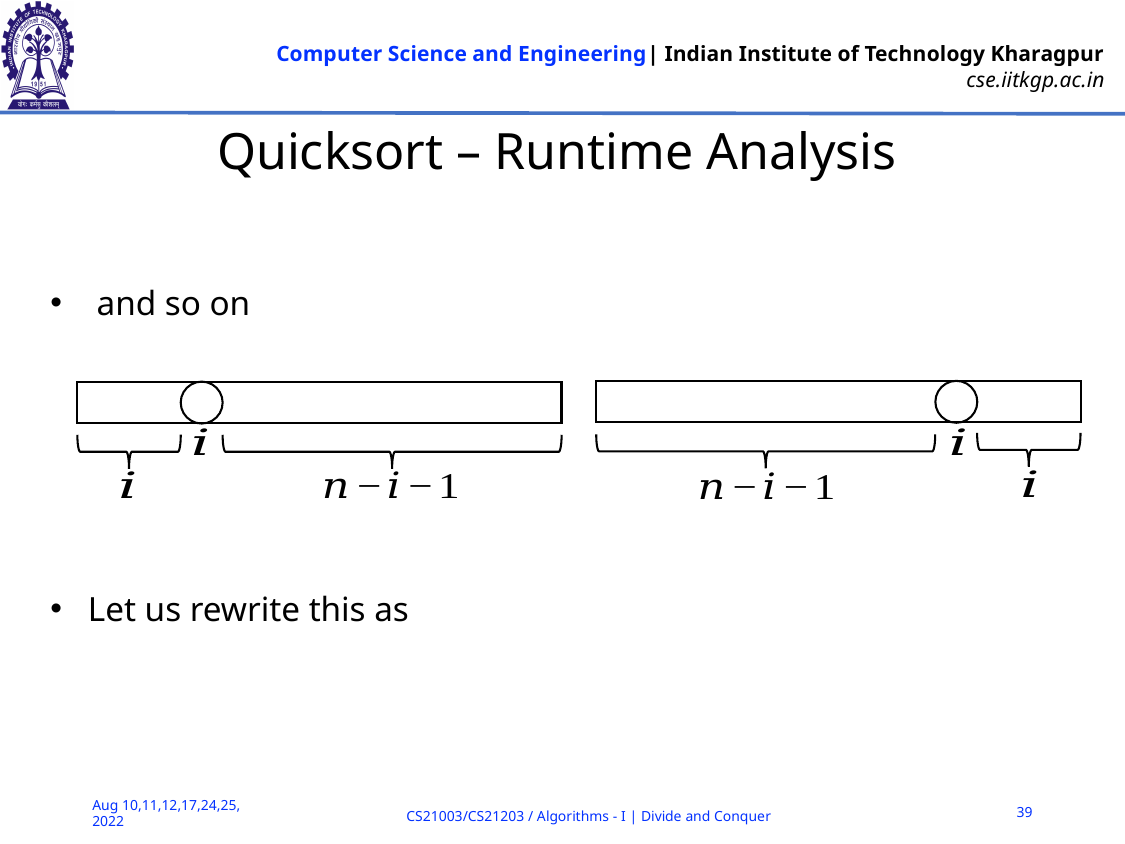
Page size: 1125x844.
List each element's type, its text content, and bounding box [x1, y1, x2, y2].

picture [1, 1, 74, 110]
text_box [77, 381, 562, 507]
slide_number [77, 798, 274, 844]
text_box CS21003/CS21203 / Algorithms - I | Divide and Conquer [274, 798, 966, 833]
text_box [596, 380, 1081, 509]
slide_number 39 [992, 790, 1048, 836]
title Quicksort – Runtime Analysis [35, 78, 1078, 221]
